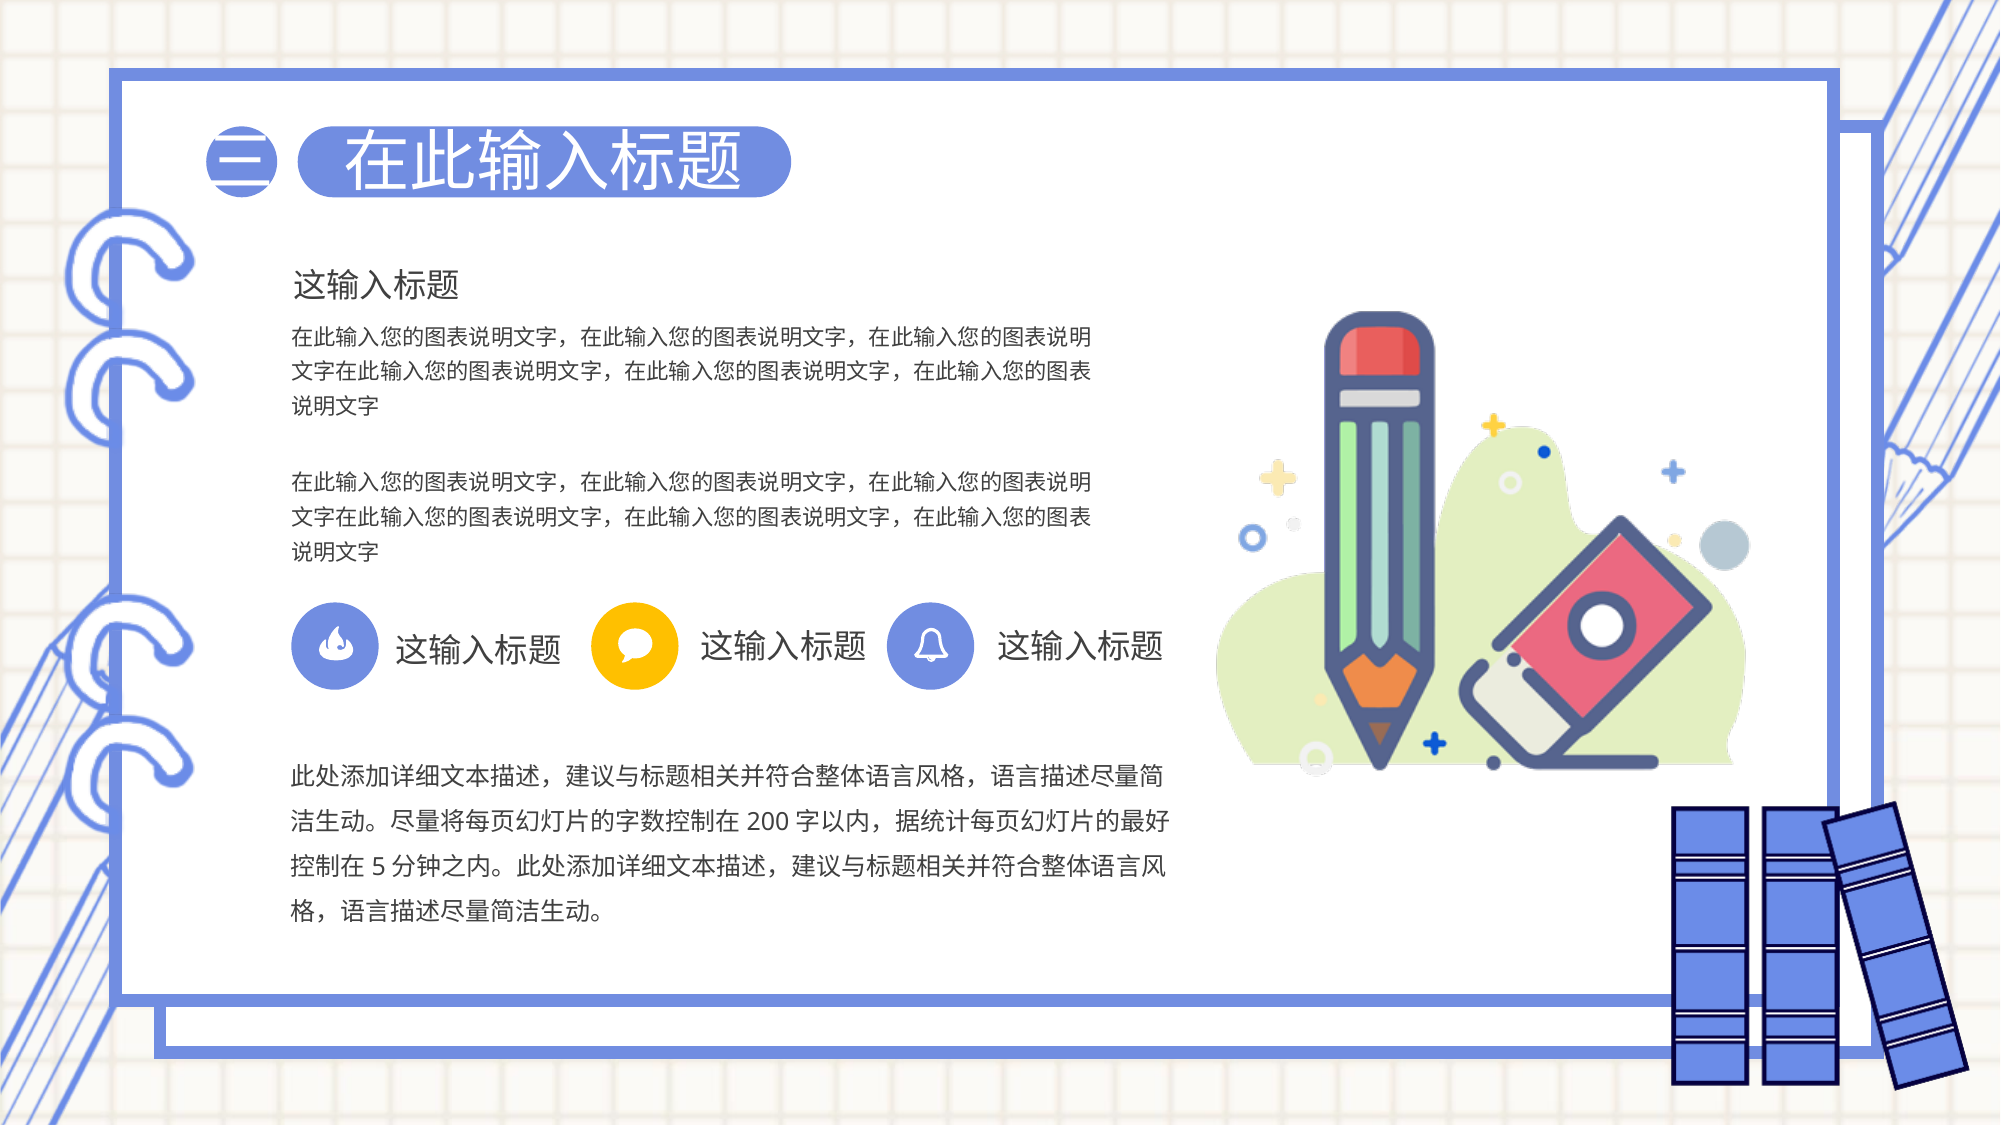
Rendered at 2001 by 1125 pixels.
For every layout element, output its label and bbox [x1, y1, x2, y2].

text_box [191, 111, 761, 208]
picture [0, 0, 2001, 1125]
text_box [290, 259, 1179, 824]
